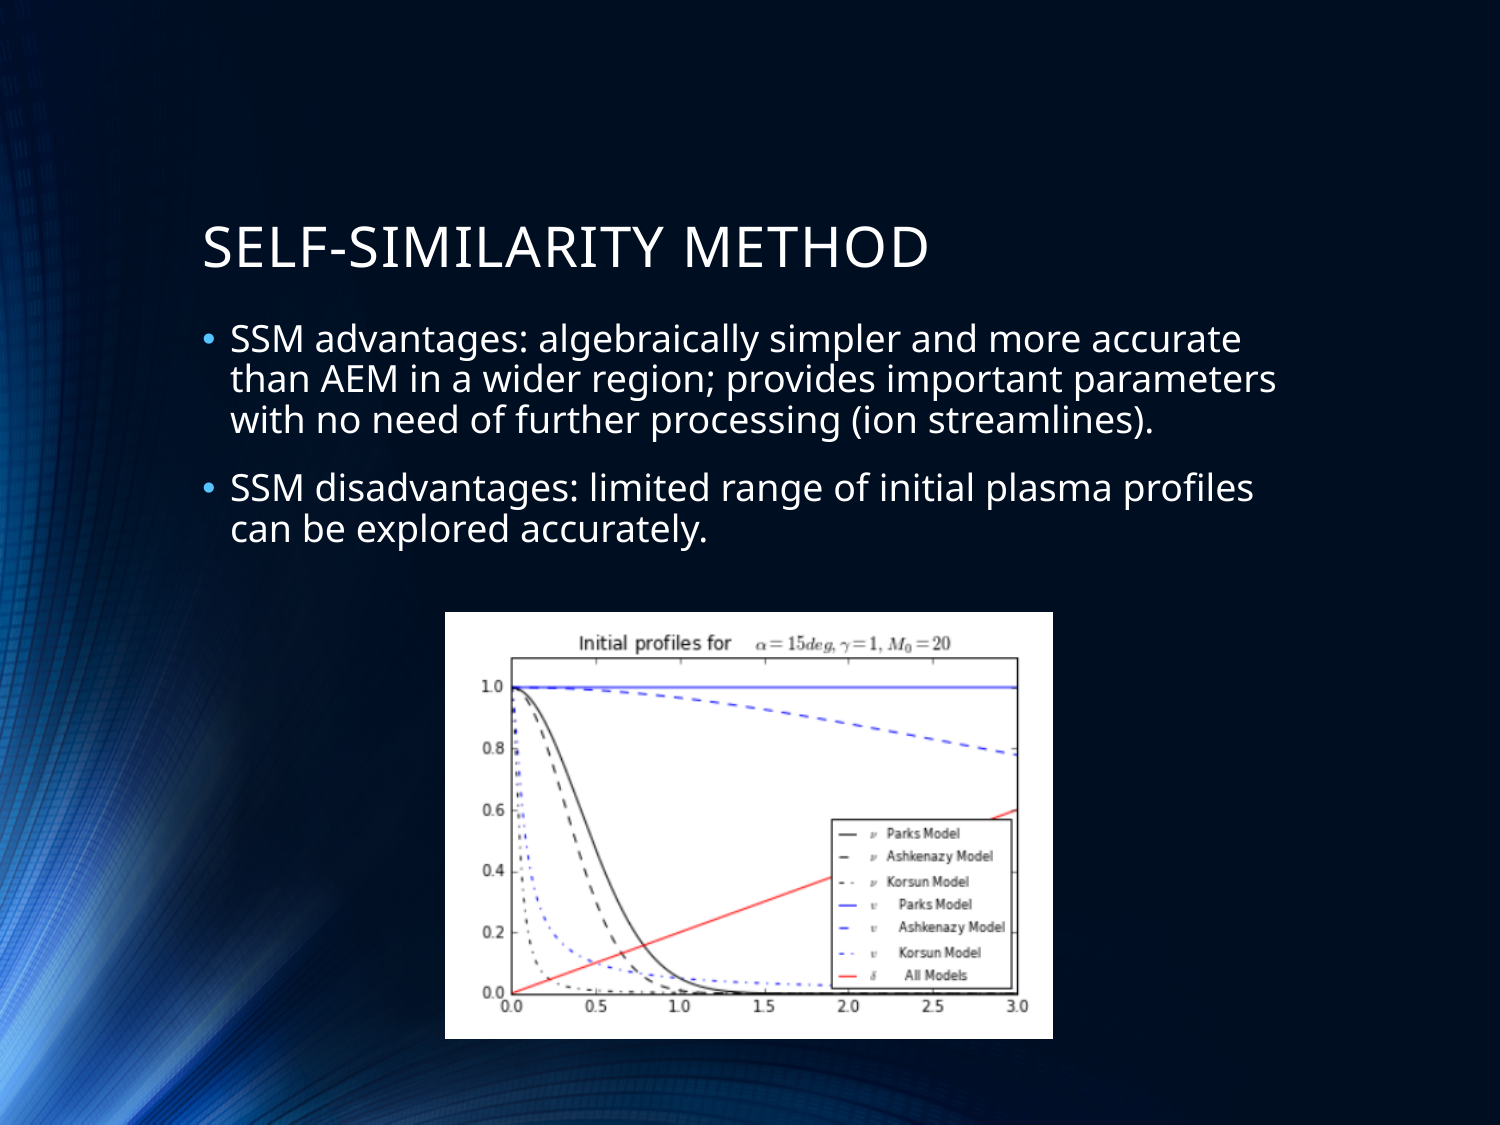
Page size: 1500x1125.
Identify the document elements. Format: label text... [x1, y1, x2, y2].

title SELF-SIMILARITY METHOD [187, 62, 1313, 288]
picture [0, 0, 1500, 1125]
list SSM advantages: algebraically simpler and more accurate than AEM in a wider region; provides important parameters with no need of further processing (ion streamlines). SSM disadvantages: limited range of initial plasma profiles can be explored accurately. [187, 312, 1312, 988]
